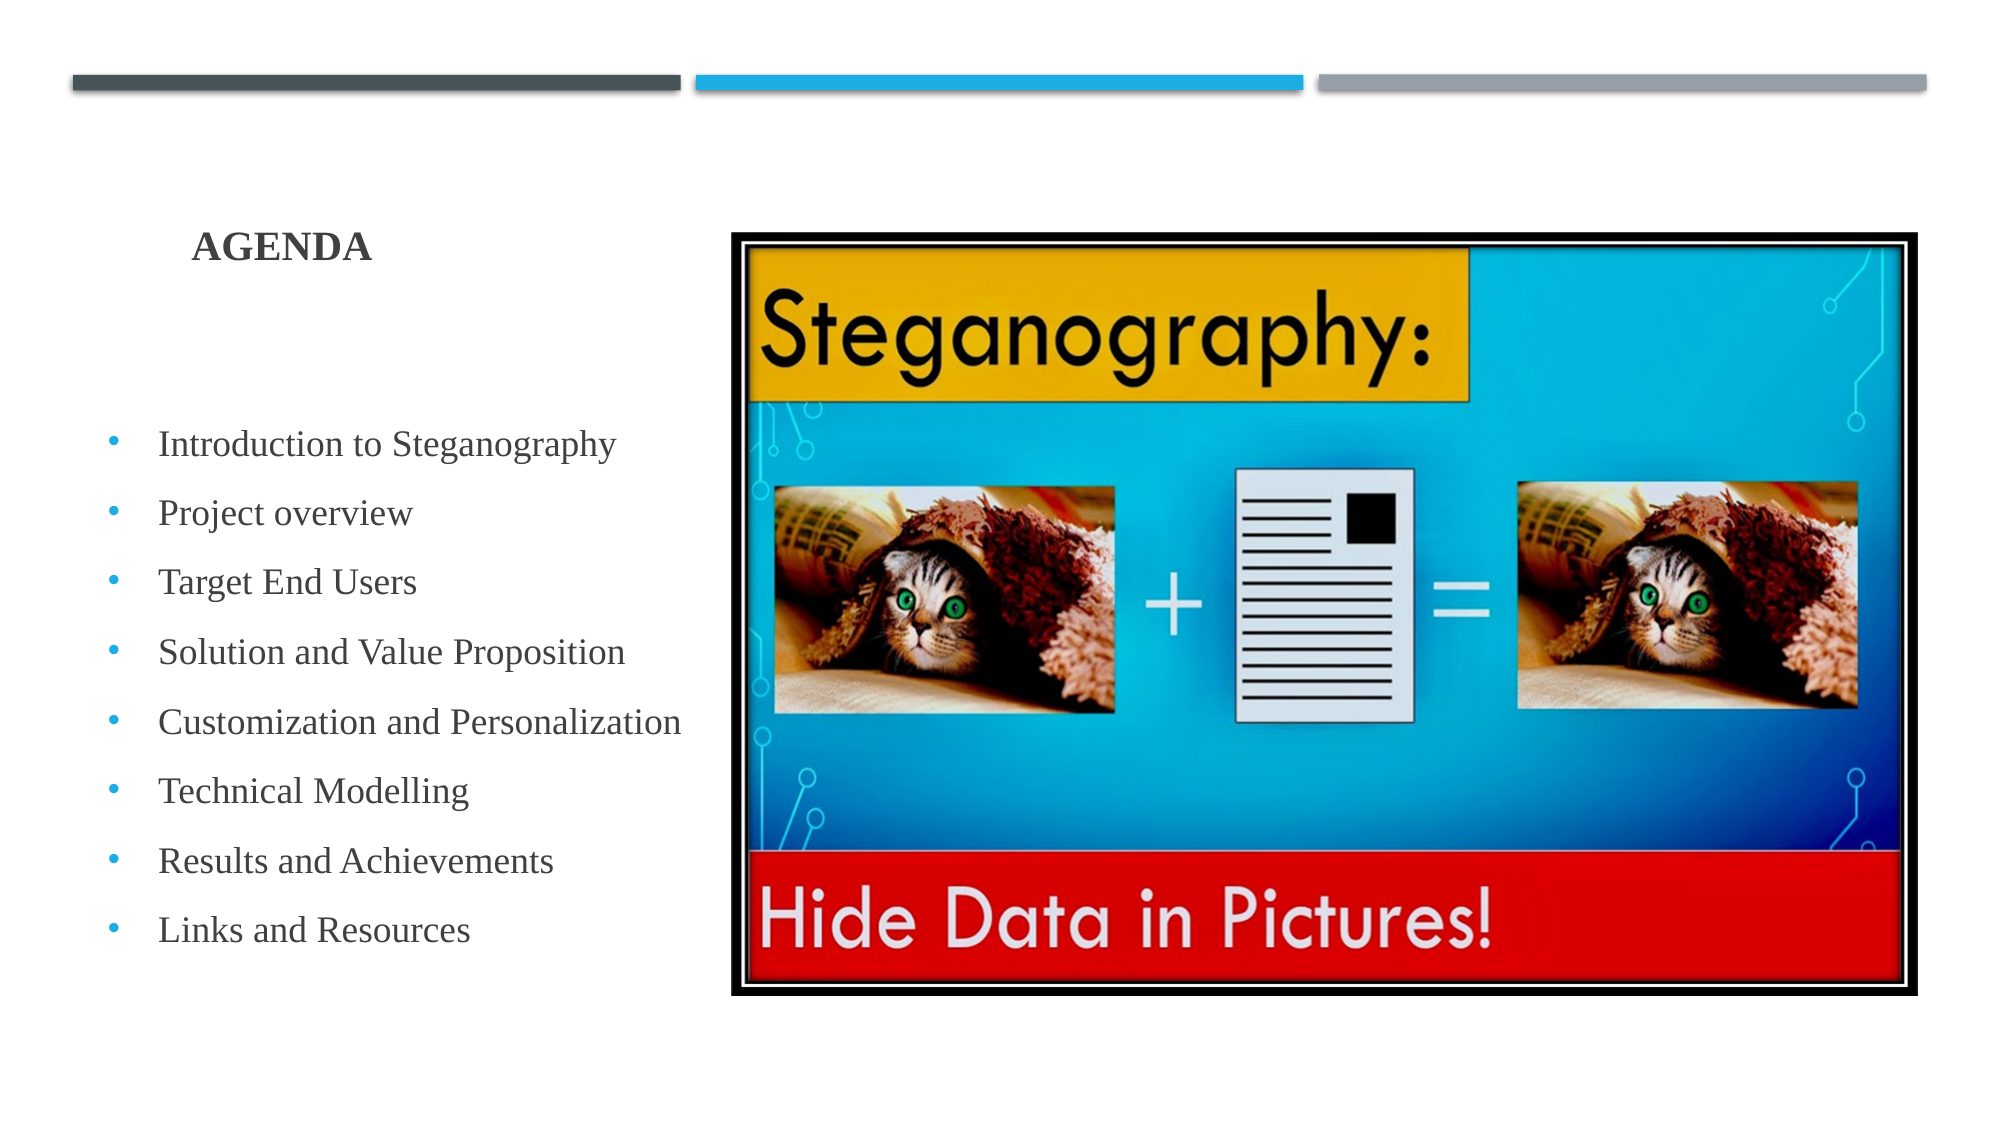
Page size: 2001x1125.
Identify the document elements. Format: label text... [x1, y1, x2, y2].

title AGENDA [176, 171, 634, 302]
list Introduction to Steganography Project overview Target End Users Solution and Value Proposition Customization and Personalization Technical Modelling Results and Achievements Links and Resources [92, 302, 1918, 1062]
picture [730, 231, 1918, 996]
